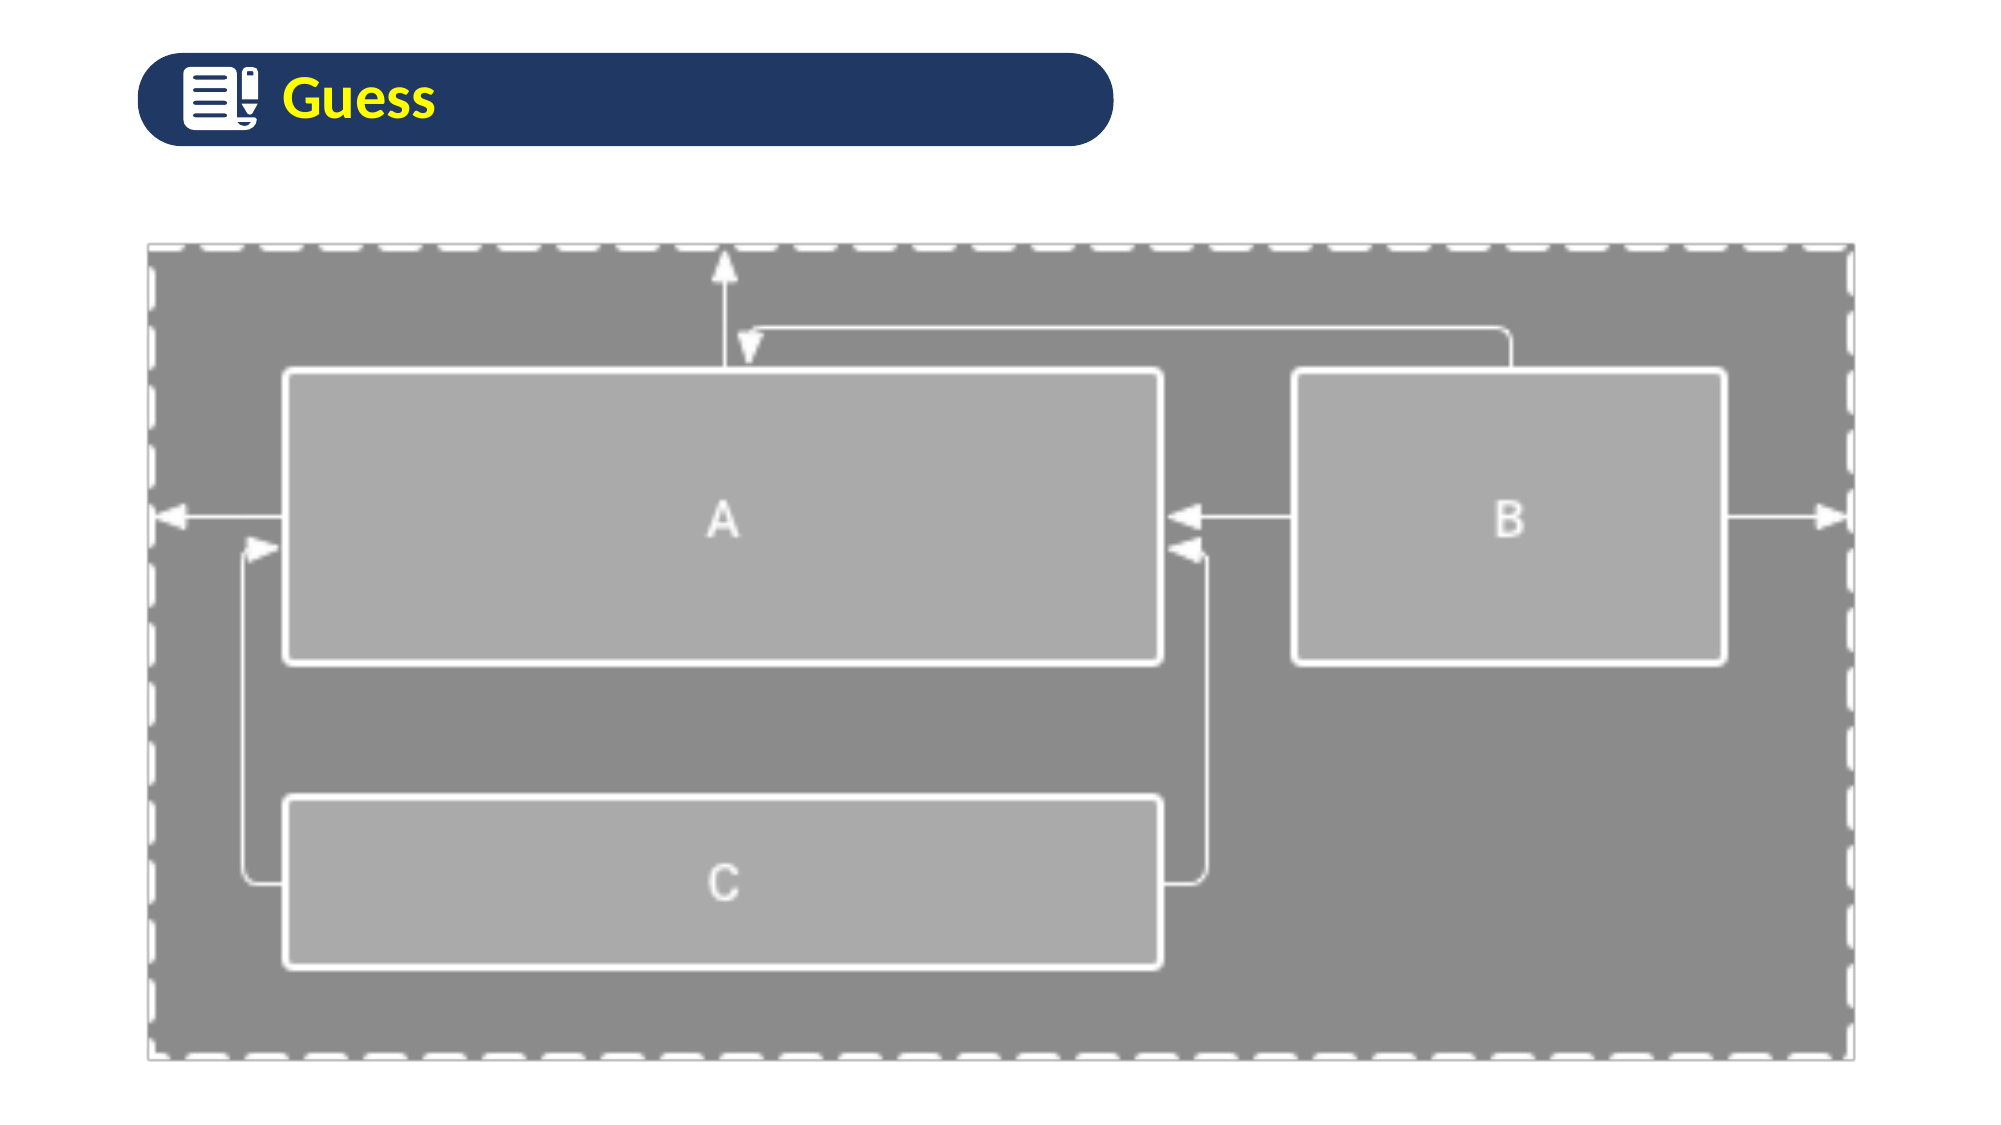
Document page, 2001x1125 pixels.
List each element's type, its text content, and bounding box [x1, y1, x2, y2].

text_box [183, 66, 259, 131]
text_box [136, 51, 1096, 148]
text_box Guess [267, 48, 1114, 139]
picture [142, 238, 1863, 1069]
